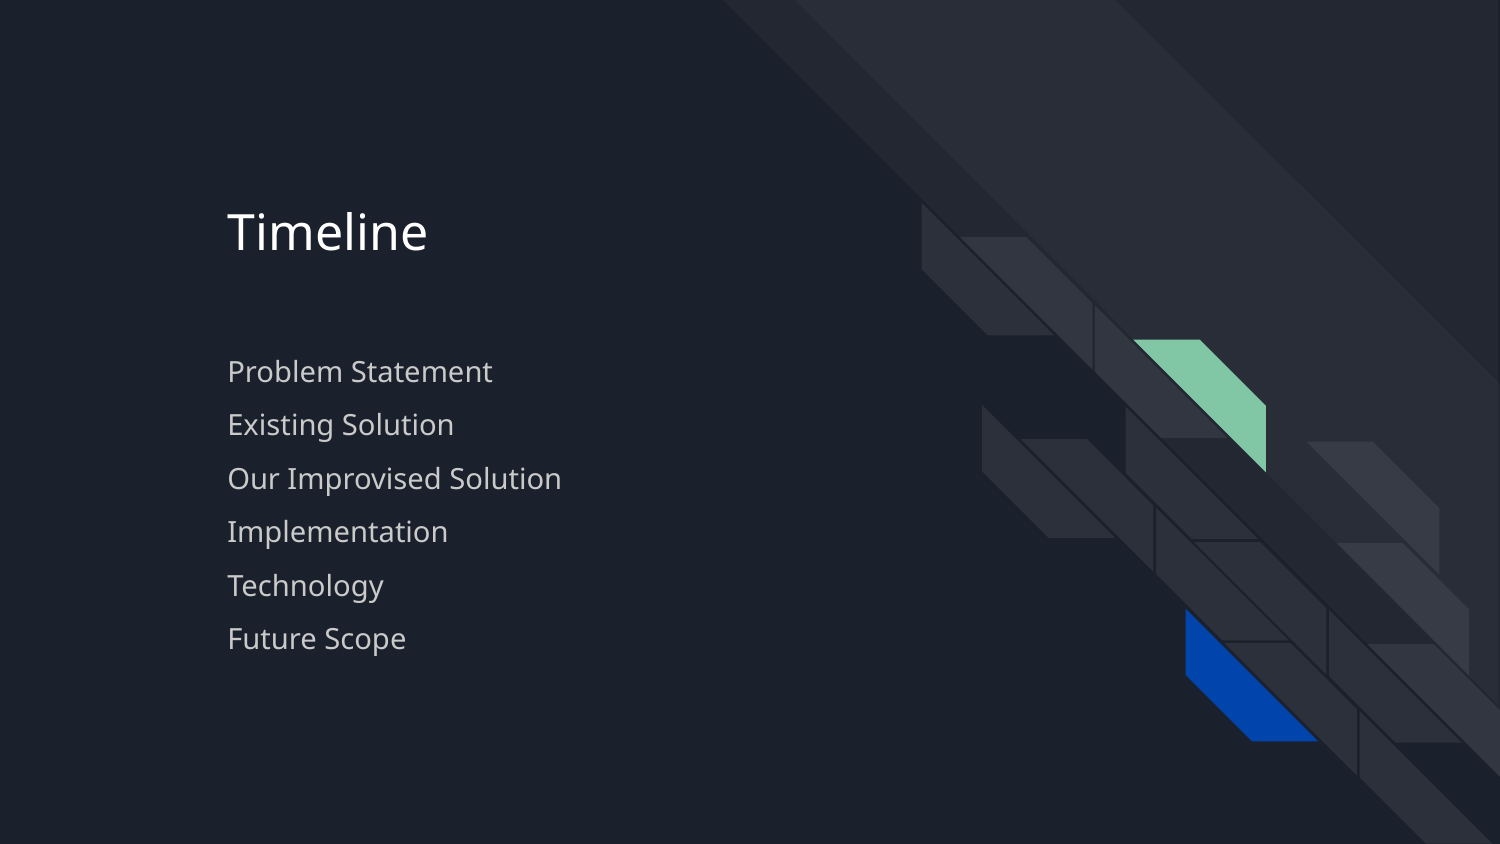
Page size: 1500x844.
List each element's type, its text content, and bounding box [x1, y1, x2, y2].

text_box Technology [212, 557, 708, 610]
text_box Existing Solution [212, 397, 708, 450]
text_box Implementation [212, 504, 708, 557]
text_box Future Scope [212, 610, 708, 665]
title Timeline [212, 185, 1368, 266]
text_box Problem Statement [212, 344, 708, 397]
text_box Our Improvised Solution [212, 450, 708, 504]
